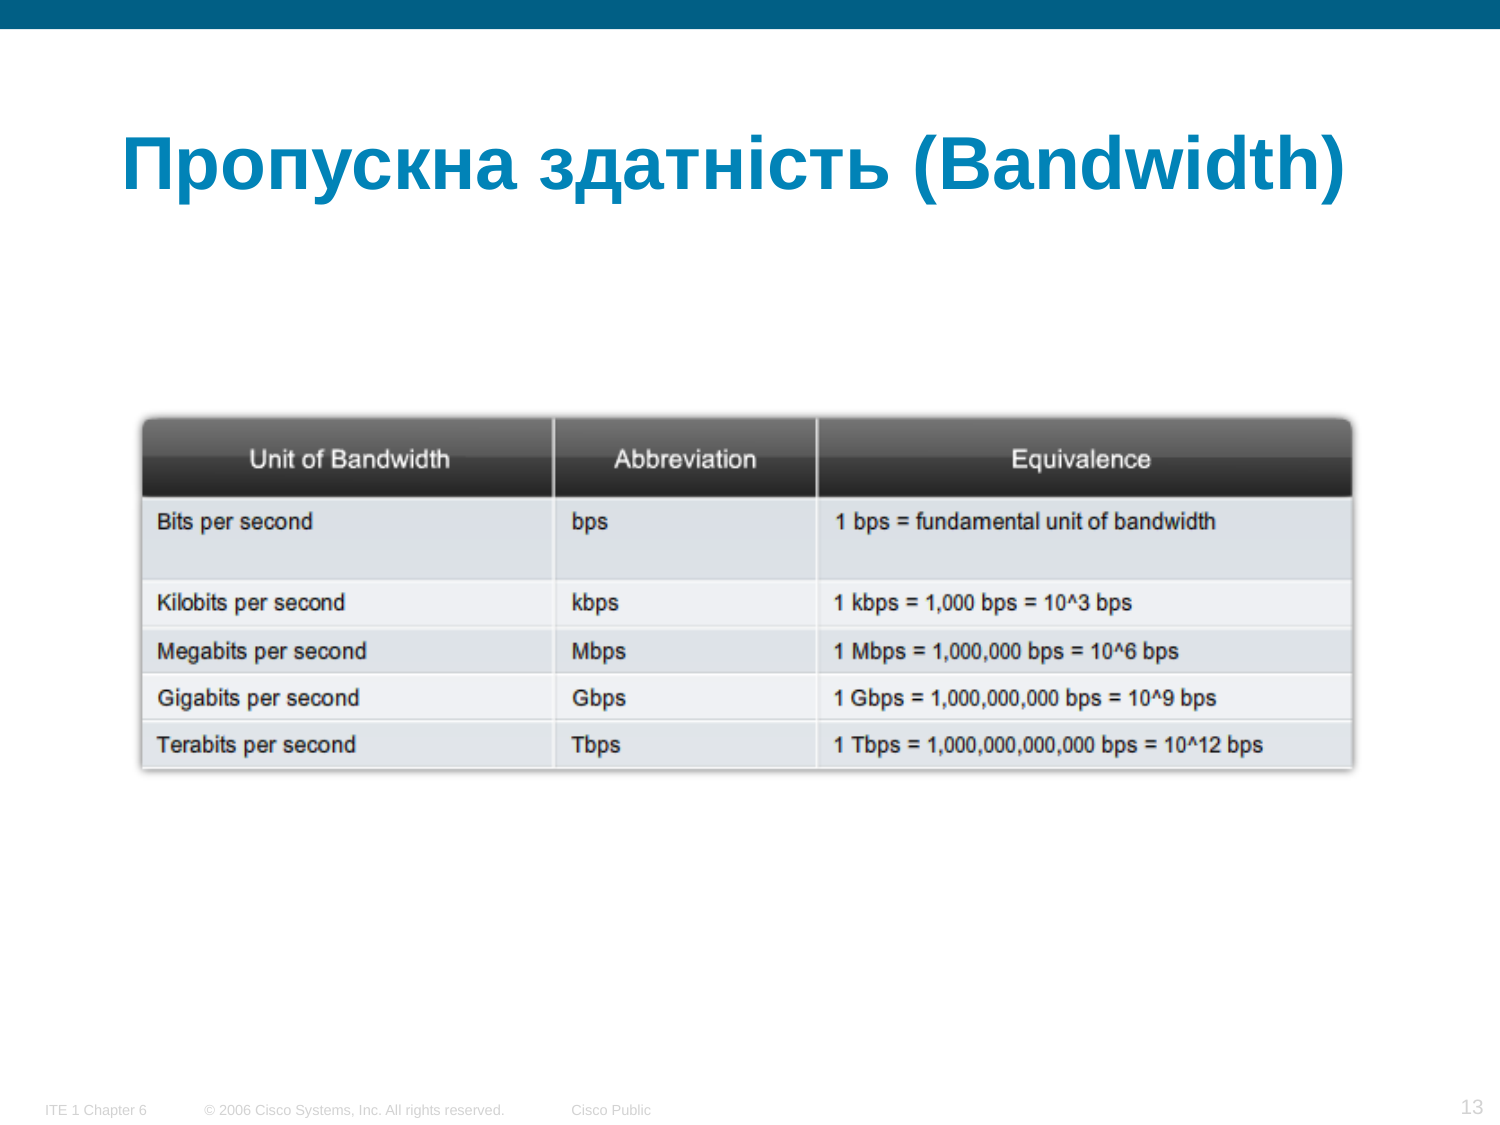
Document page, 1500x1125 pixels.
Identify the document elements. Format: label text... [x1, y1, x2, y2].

picture [123, 393, 1377, 789]
title Пропускна здатність (Bandwidth) [107, 75, 1444, 213]
